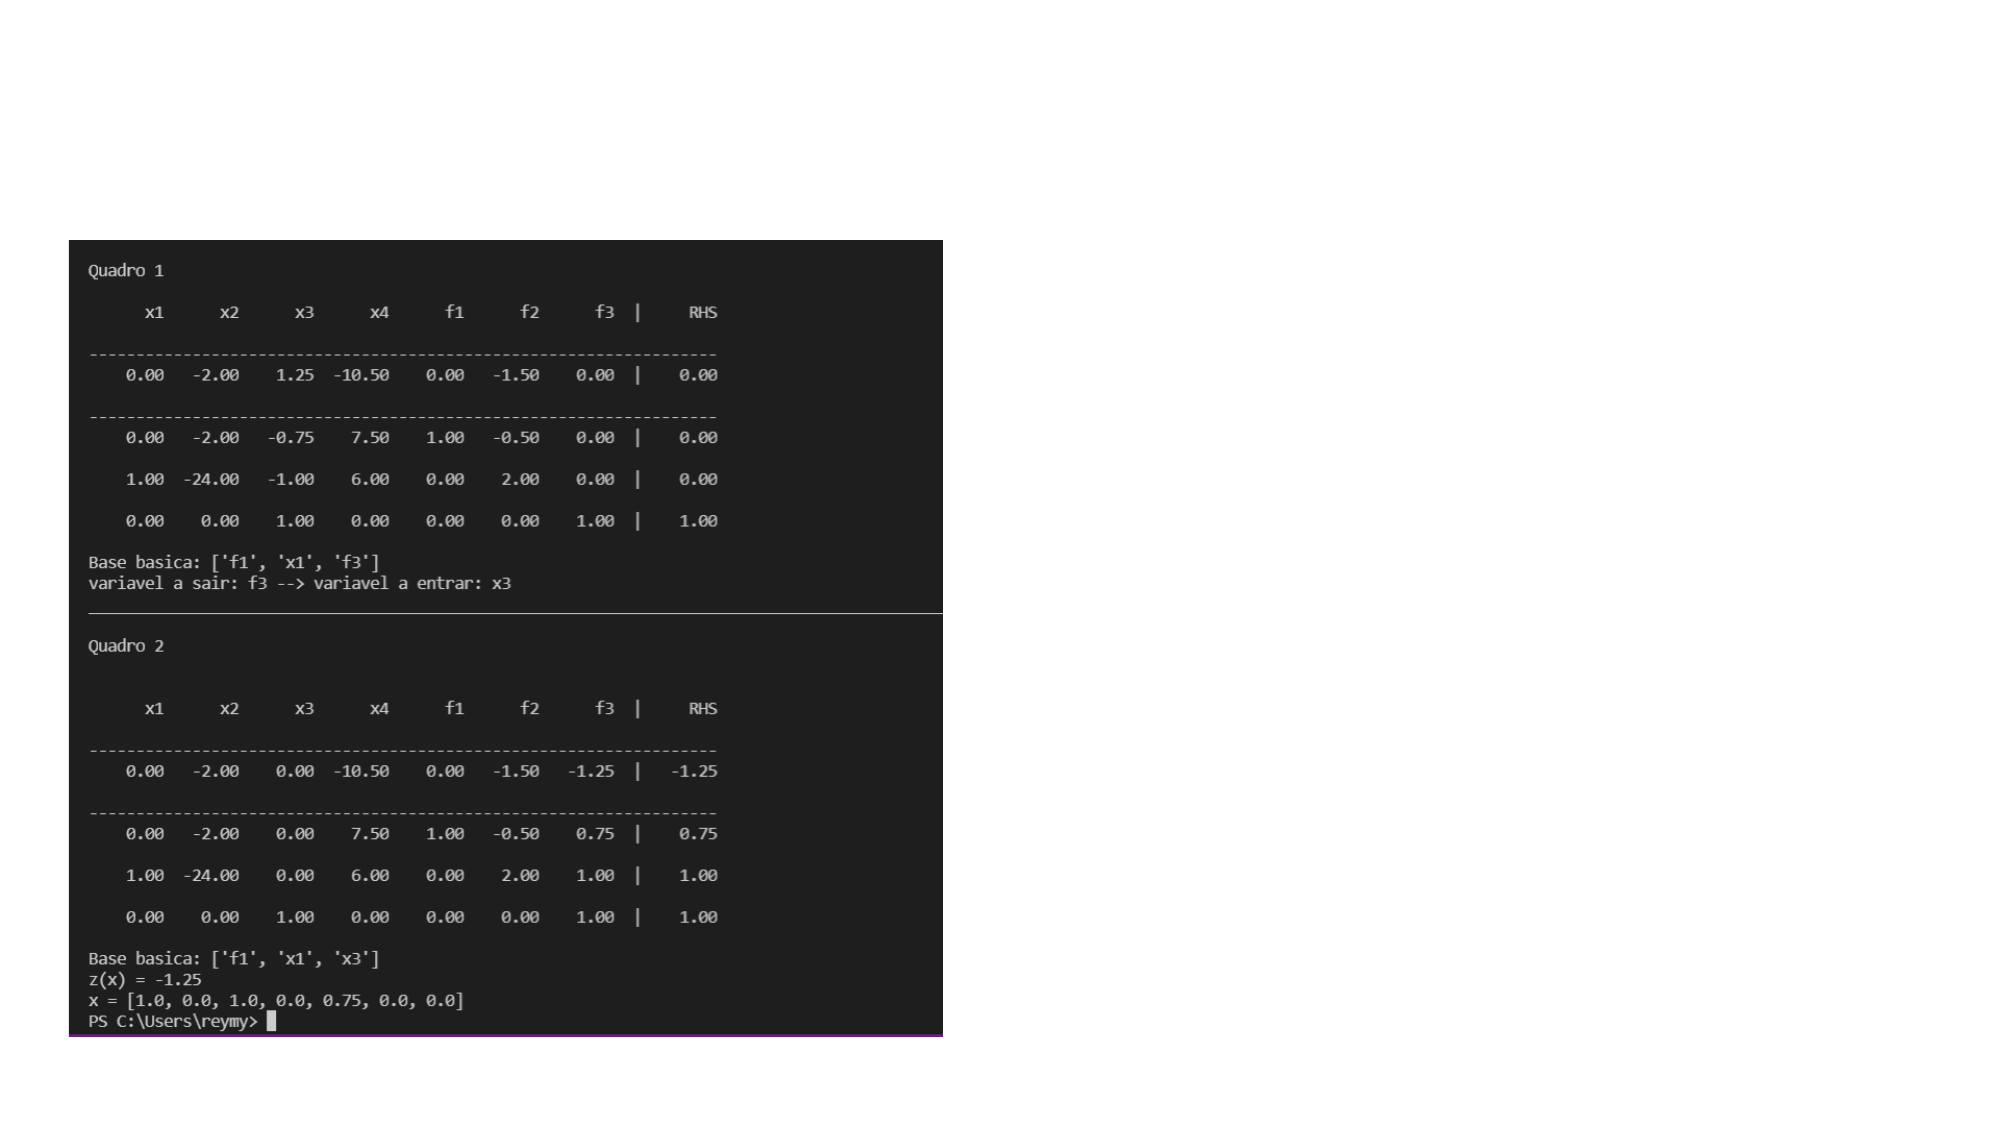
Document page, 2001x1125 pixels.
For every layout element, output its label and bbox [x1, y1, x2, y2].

picture [68, 240, 943, 1037]
